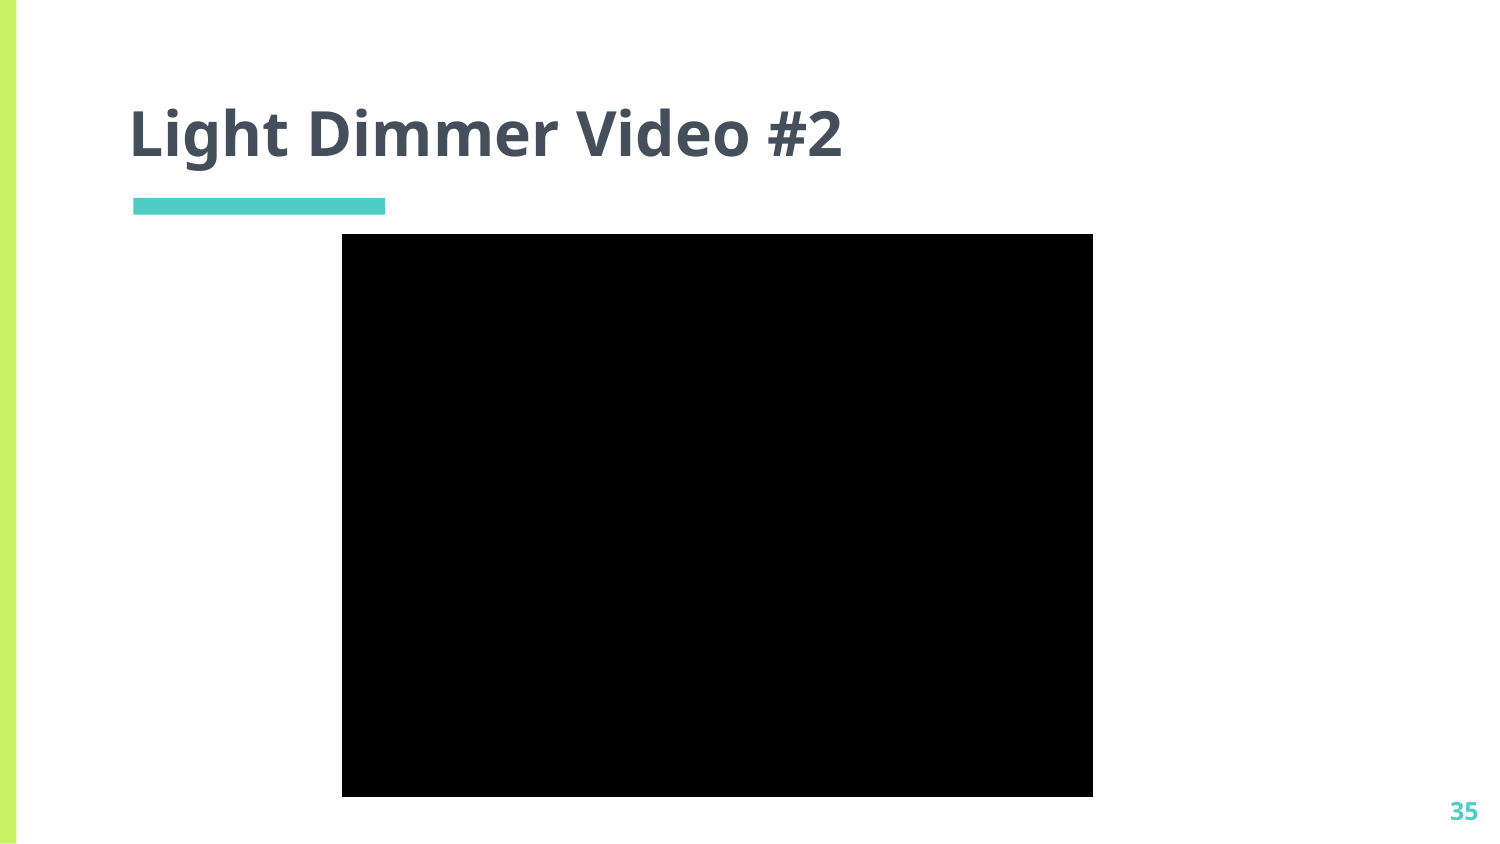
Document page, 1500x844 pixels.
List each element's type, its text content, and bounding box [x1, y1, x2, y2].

slide_number ‹#› [1403, 780, 1494, 832]
title Light Dimmer Video #2 [113, 103, 1387, 184]
picture [342, 234, 1094, 797]
